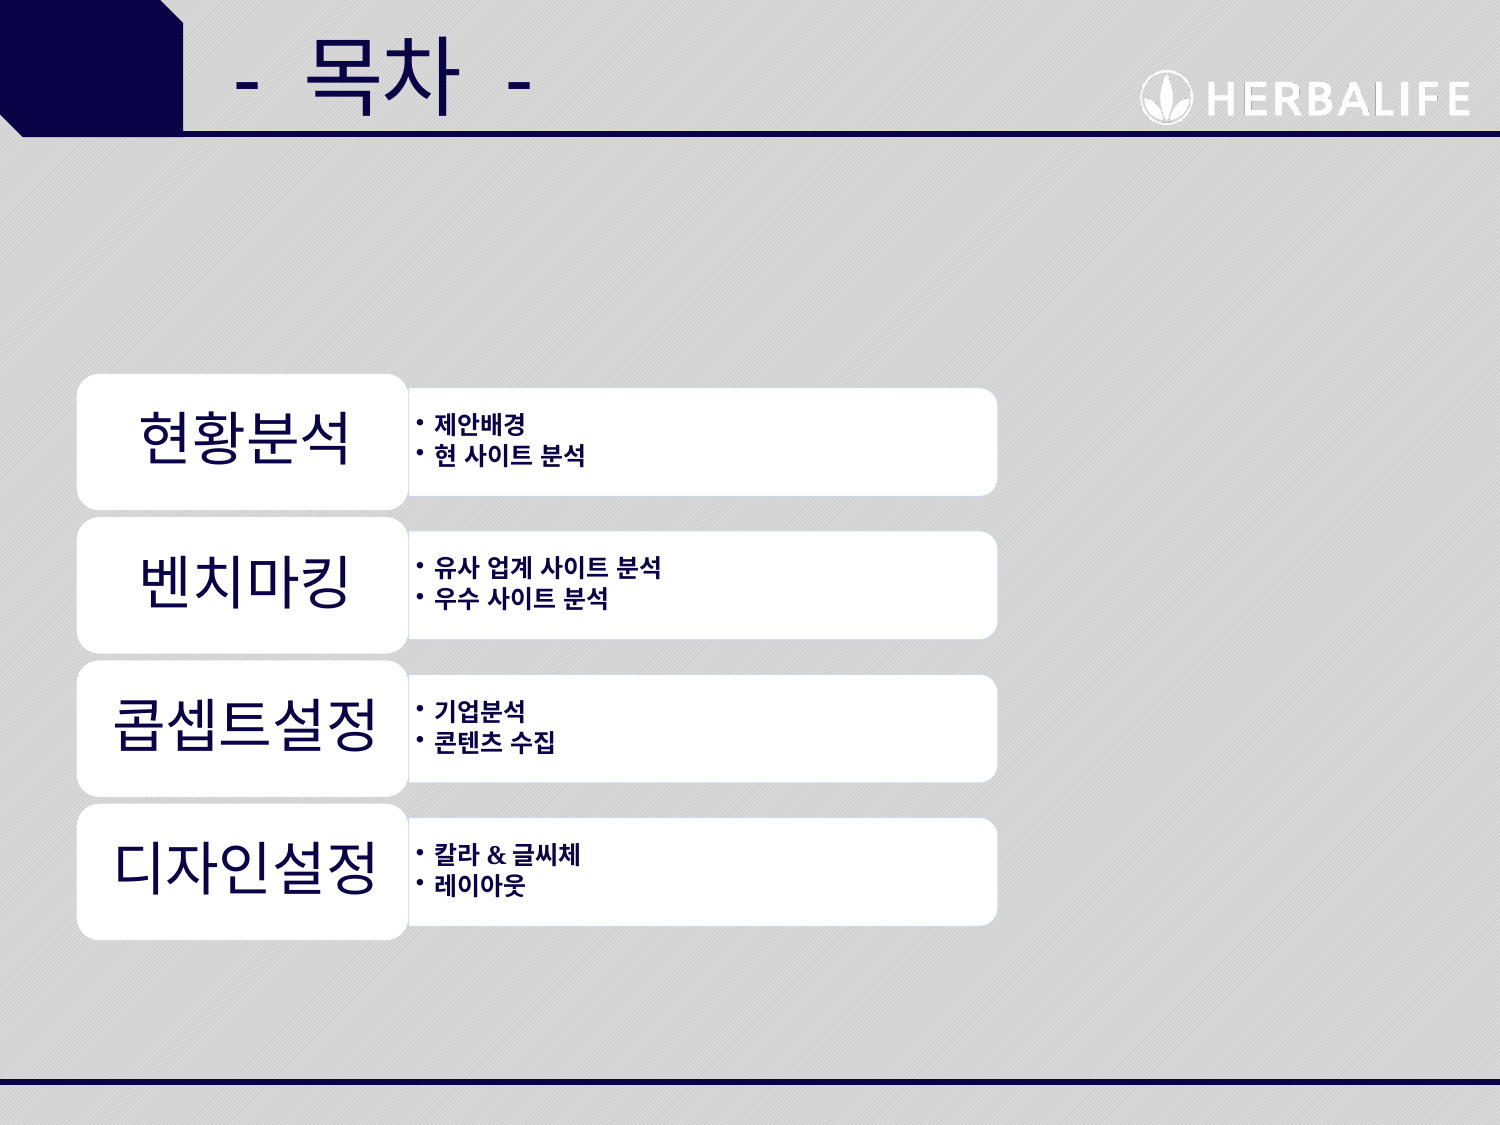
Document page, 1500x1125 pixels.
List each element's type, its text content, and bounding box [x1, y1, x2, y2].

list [76, 373, 999, 941]
text_box - 목차 - [218, 0, 727, 131]
text_box [0, 0, 186, 140]
picture [1127, 60, 1473, 130]
